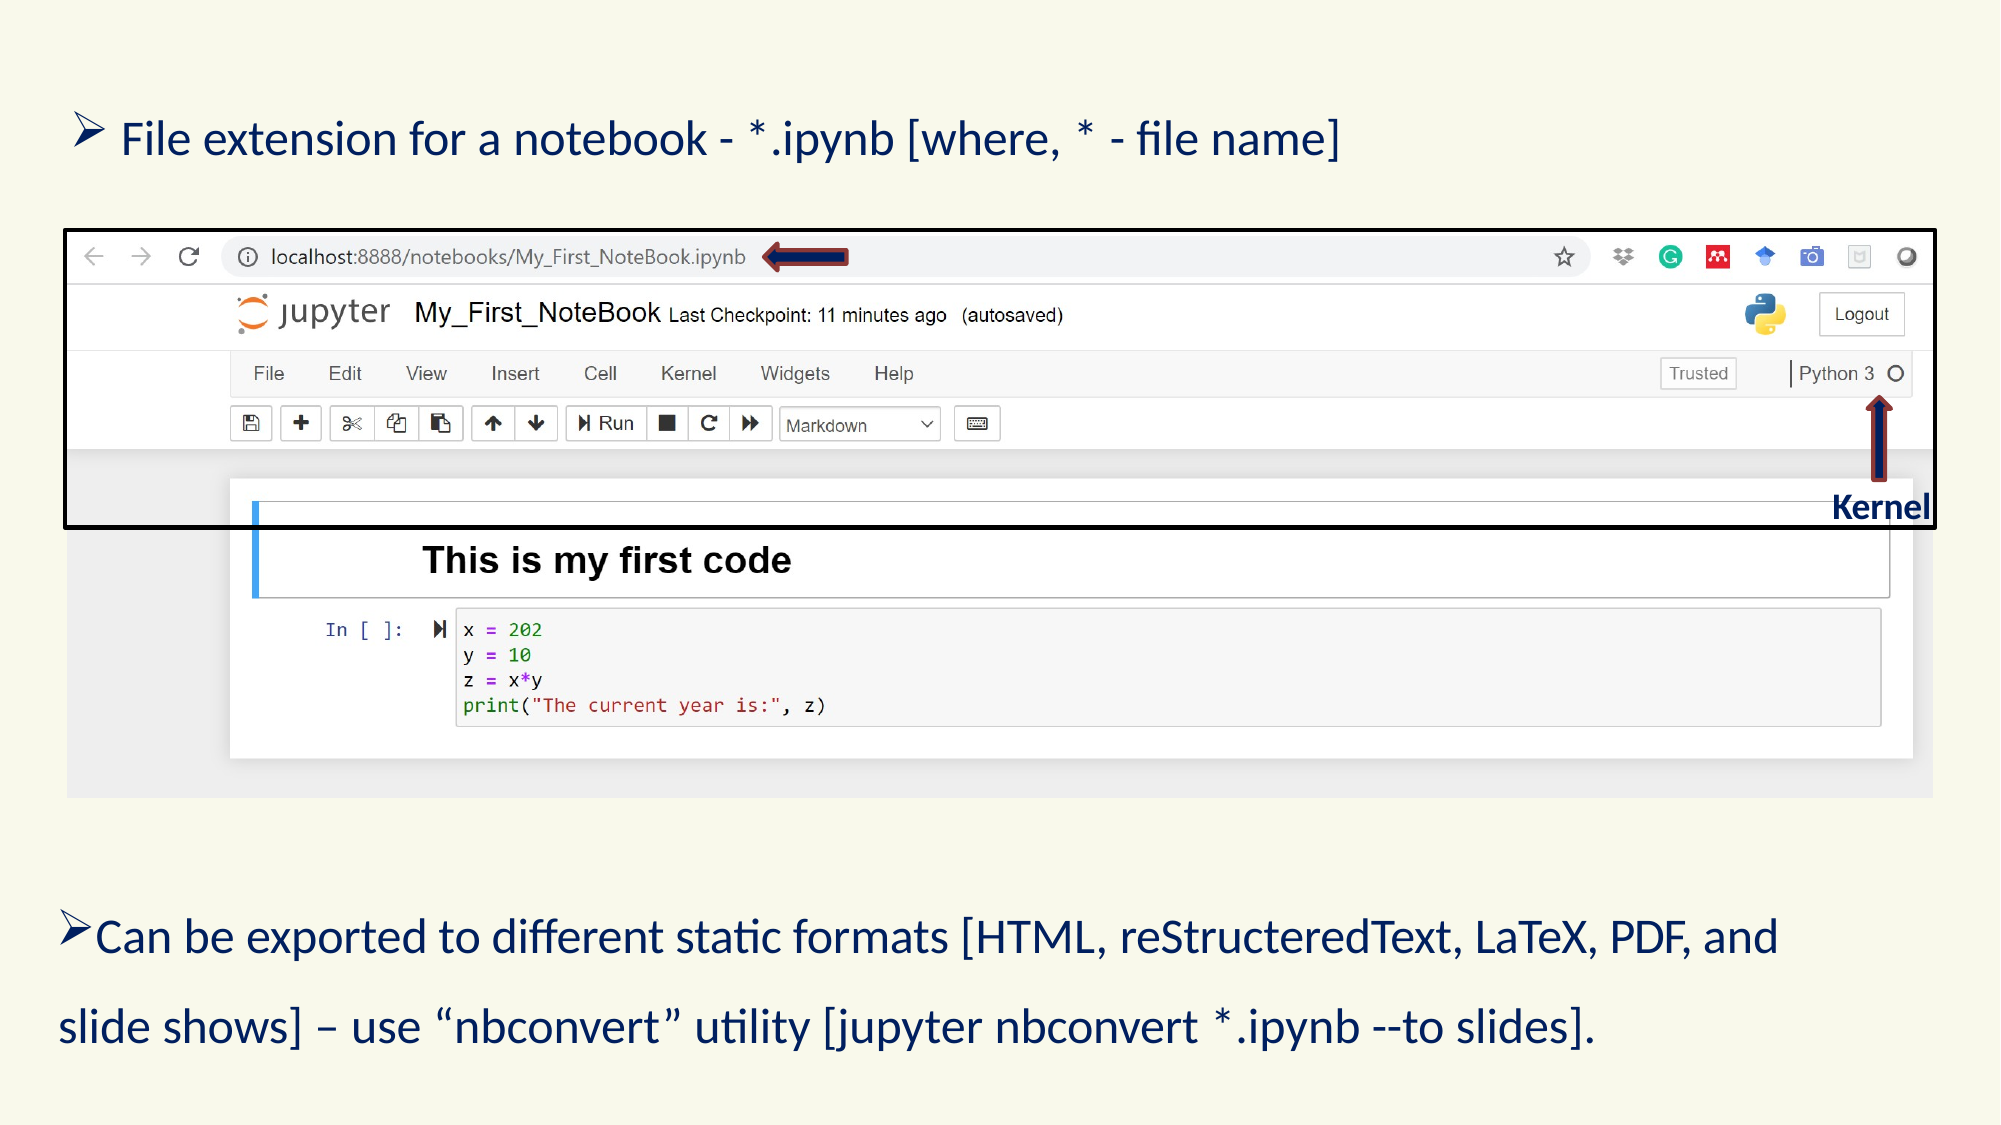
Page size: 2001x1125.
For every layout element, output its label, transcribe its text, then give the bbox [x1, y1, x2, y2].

text_box File extension for a notebook - *.ipynb [where, * - file name] [67, 103, 1349, 166]
text_box Can be exported to different static formats [HTML, reStructeredText, LaTeX, PDF, and slide shows] – use “nbconvert” utility [jupyter nbconvert *.ipynb --to slides]. [56, 871, 1821, 1054]
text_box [66, 231, 1934, 798]
